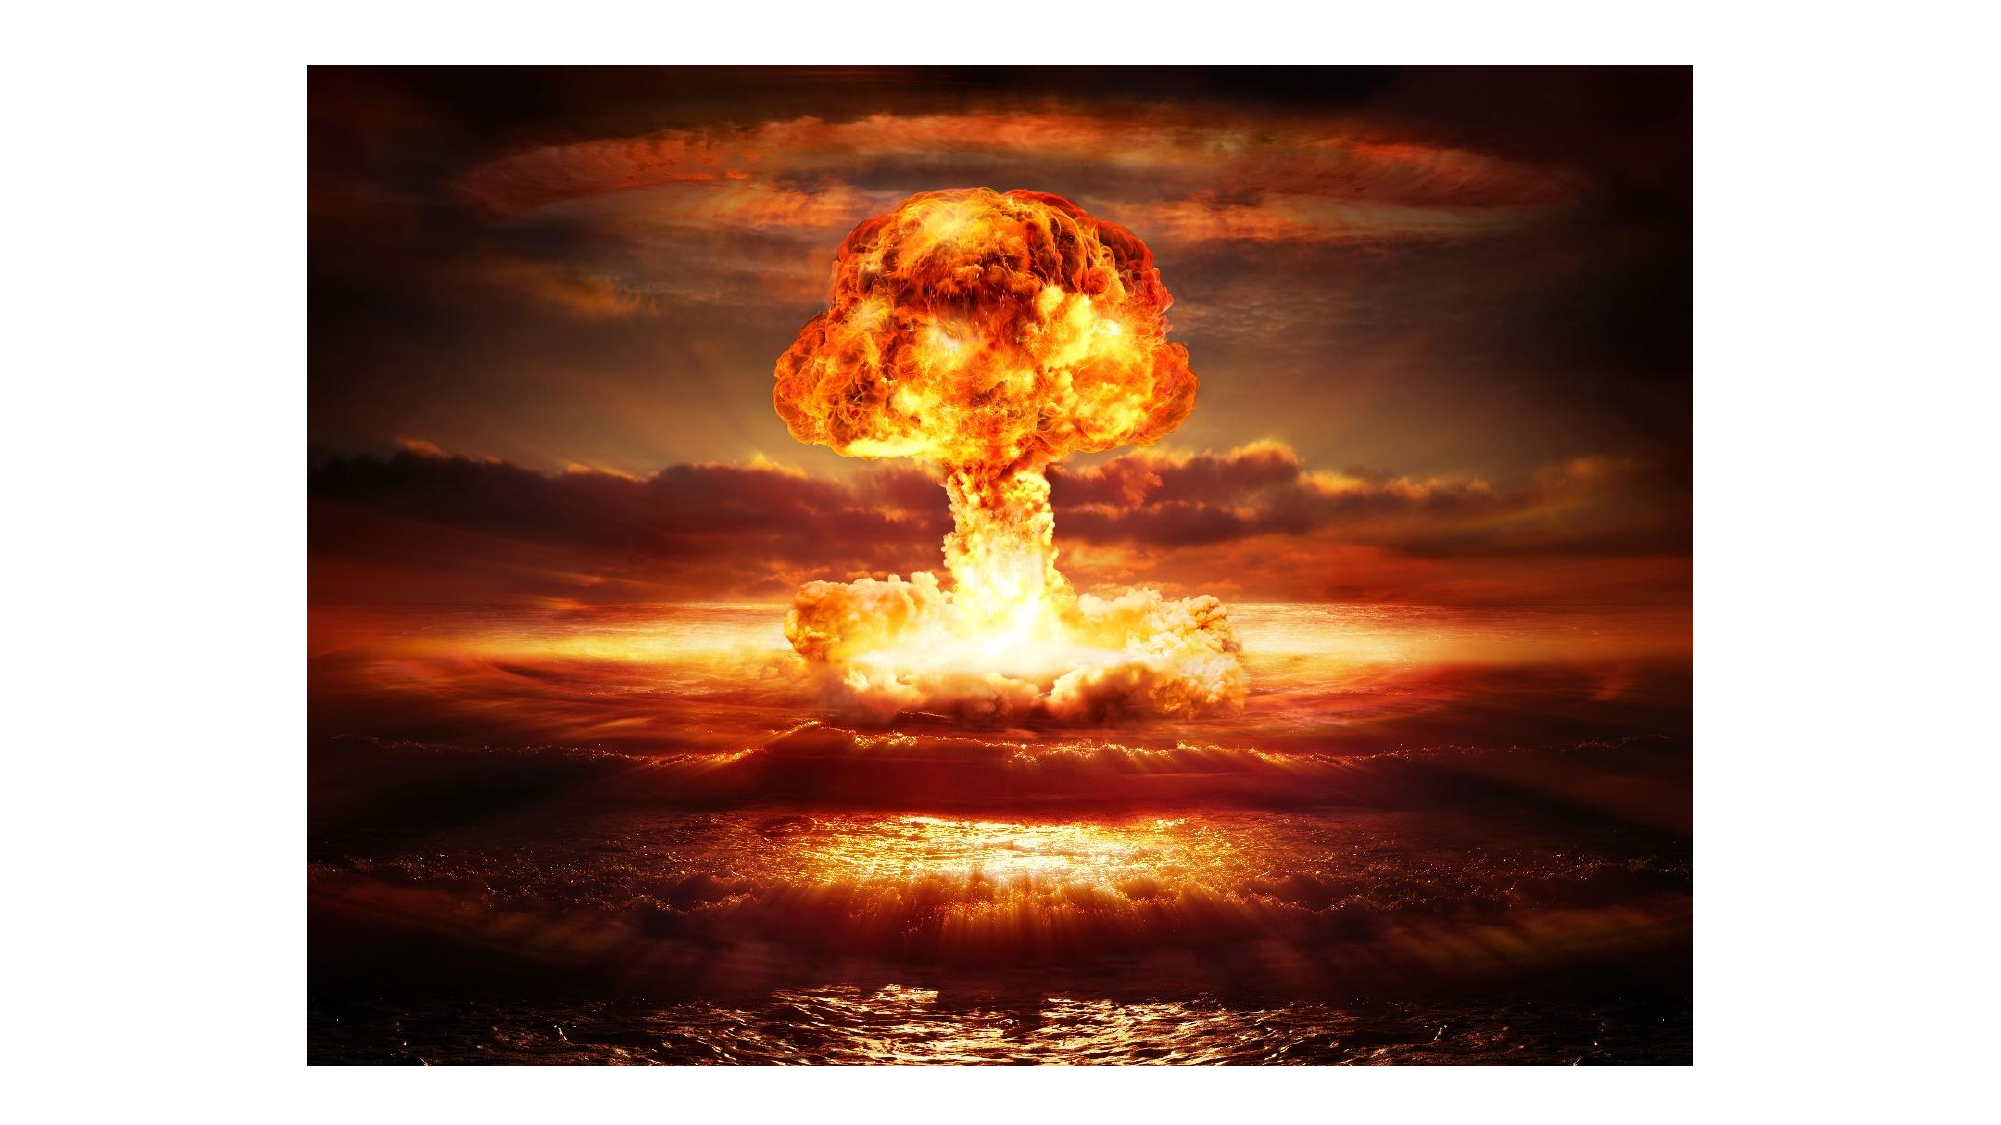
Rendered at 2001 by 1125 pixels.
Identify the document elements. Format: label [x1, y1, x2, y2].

picture [307, 65, 1693, 1066]
